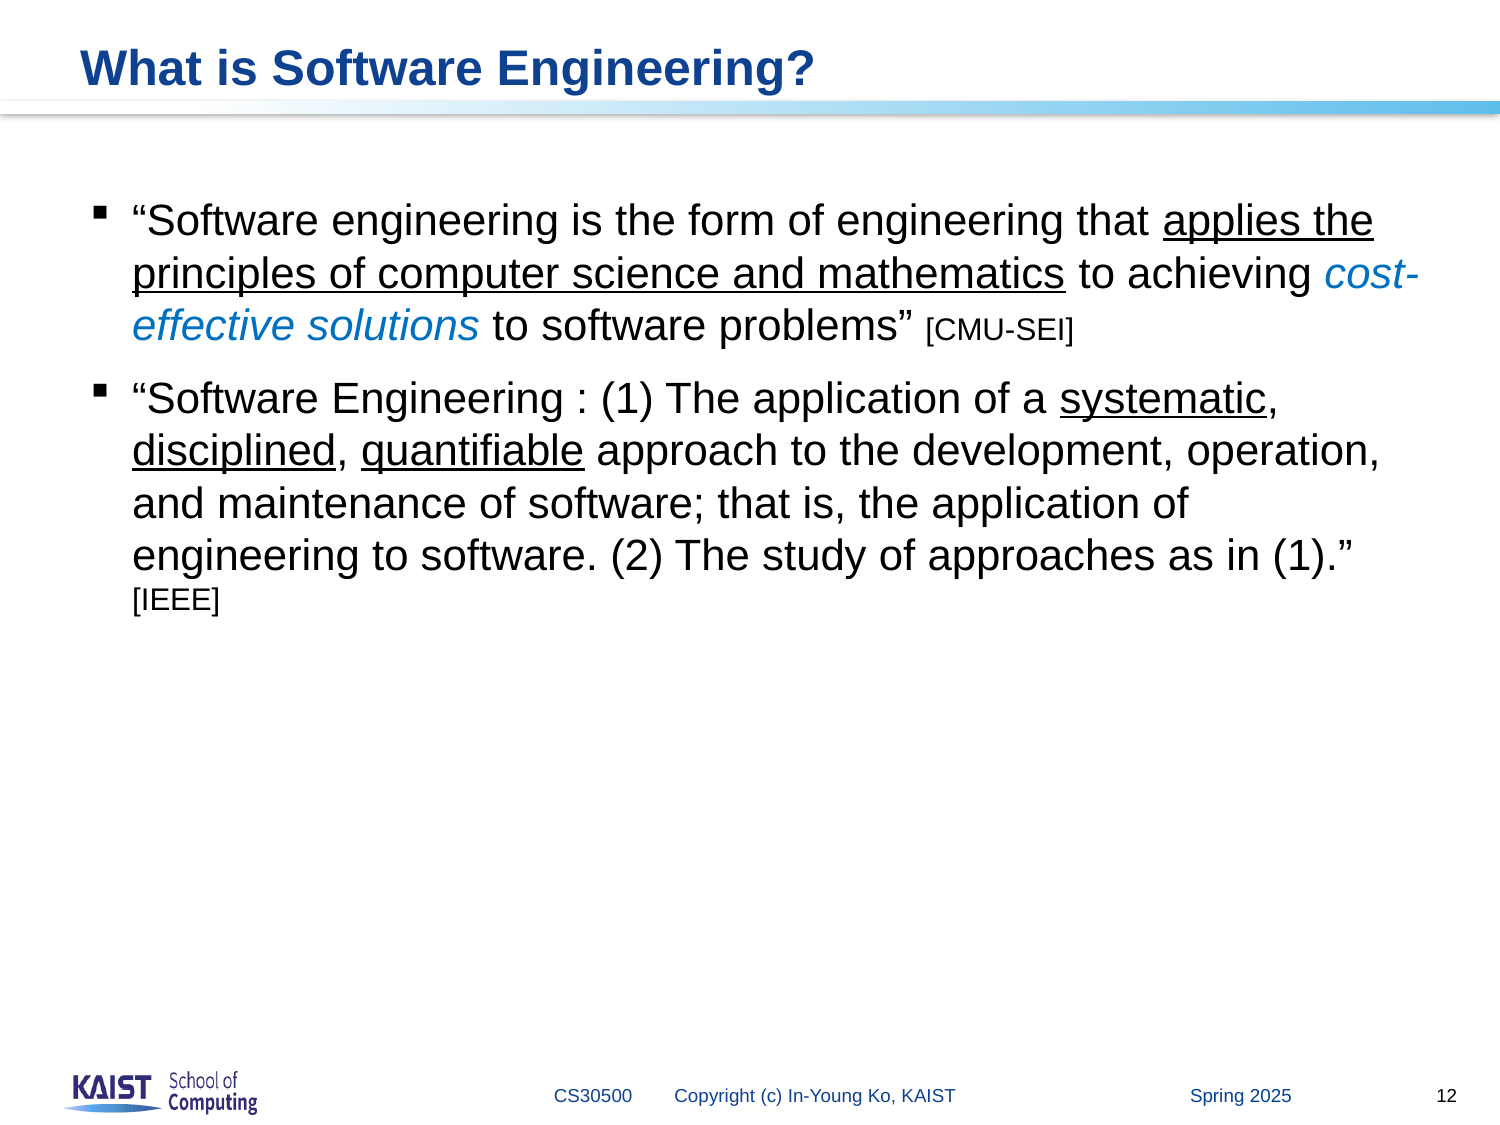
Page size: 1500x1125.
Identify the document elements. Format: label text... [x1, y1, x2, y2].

title What is Software Engineering? [64, 19, 1436, 112]
footer CS30500 Copyright (c) In-Young Ko, KAIST [371, 1065, 1138, 1125]
slide_number Spring 2025 [1175, 1064, 1350, 1125]
slide_number 12 [1374, 1065, 1473, 1125]
list “Software engineering is the form of engineering that applies the principles of computer science and mathematics to achieving cost-effective solutions to software problems” [CMU-SEI] “Software Engineering : (1) The application of a systematic, disciplined, quantifiable approach to the development, operation, and maintenance of software; that is, the application of engineering to software. (2) The study of approaches as in (1).” [IEEE] [75, 184, 1436, 1038]
picture [60, 1054, 257, 1125]
